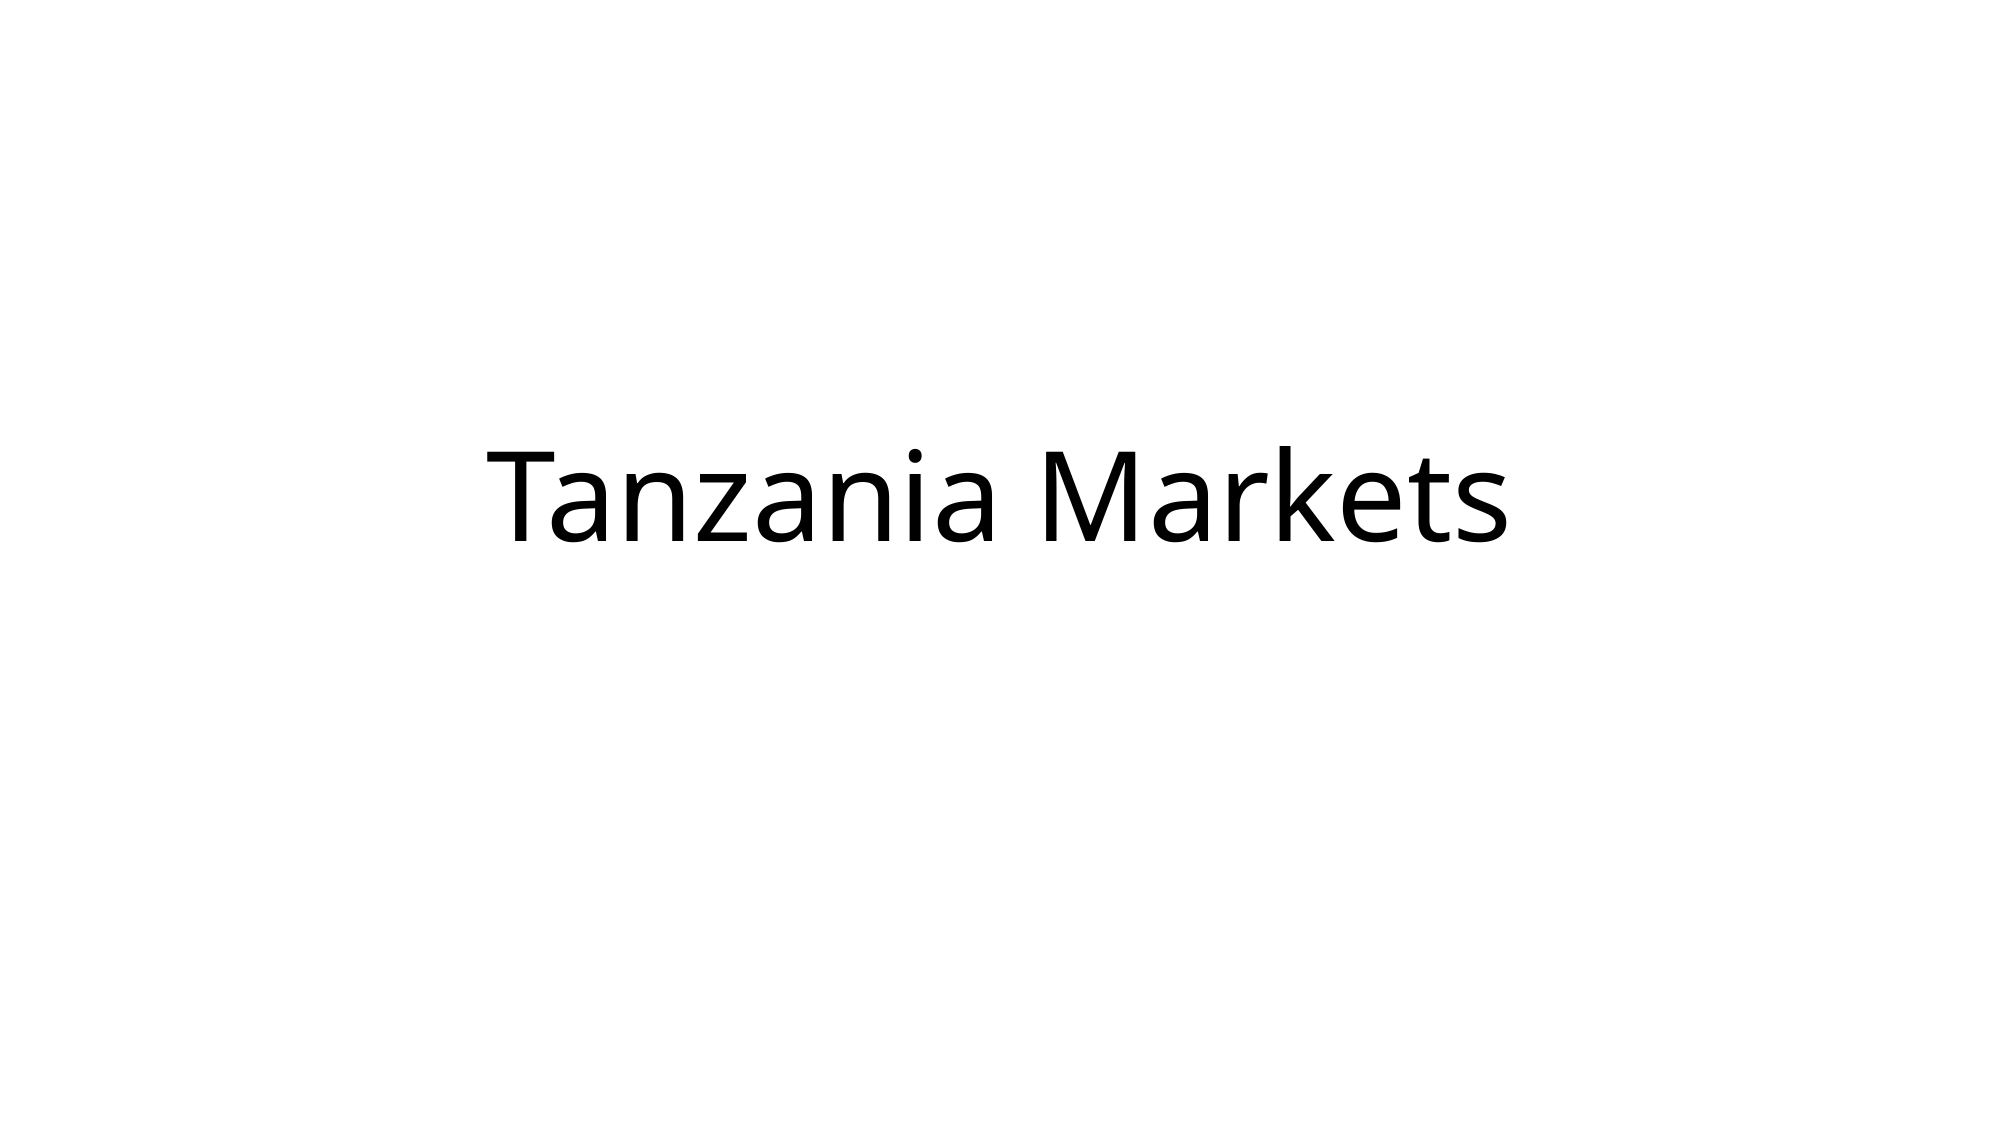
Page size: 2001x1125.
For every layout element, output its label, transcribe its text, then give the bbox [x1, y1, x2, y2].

title Tanzania Markets [249, 184, 1750, 576]
